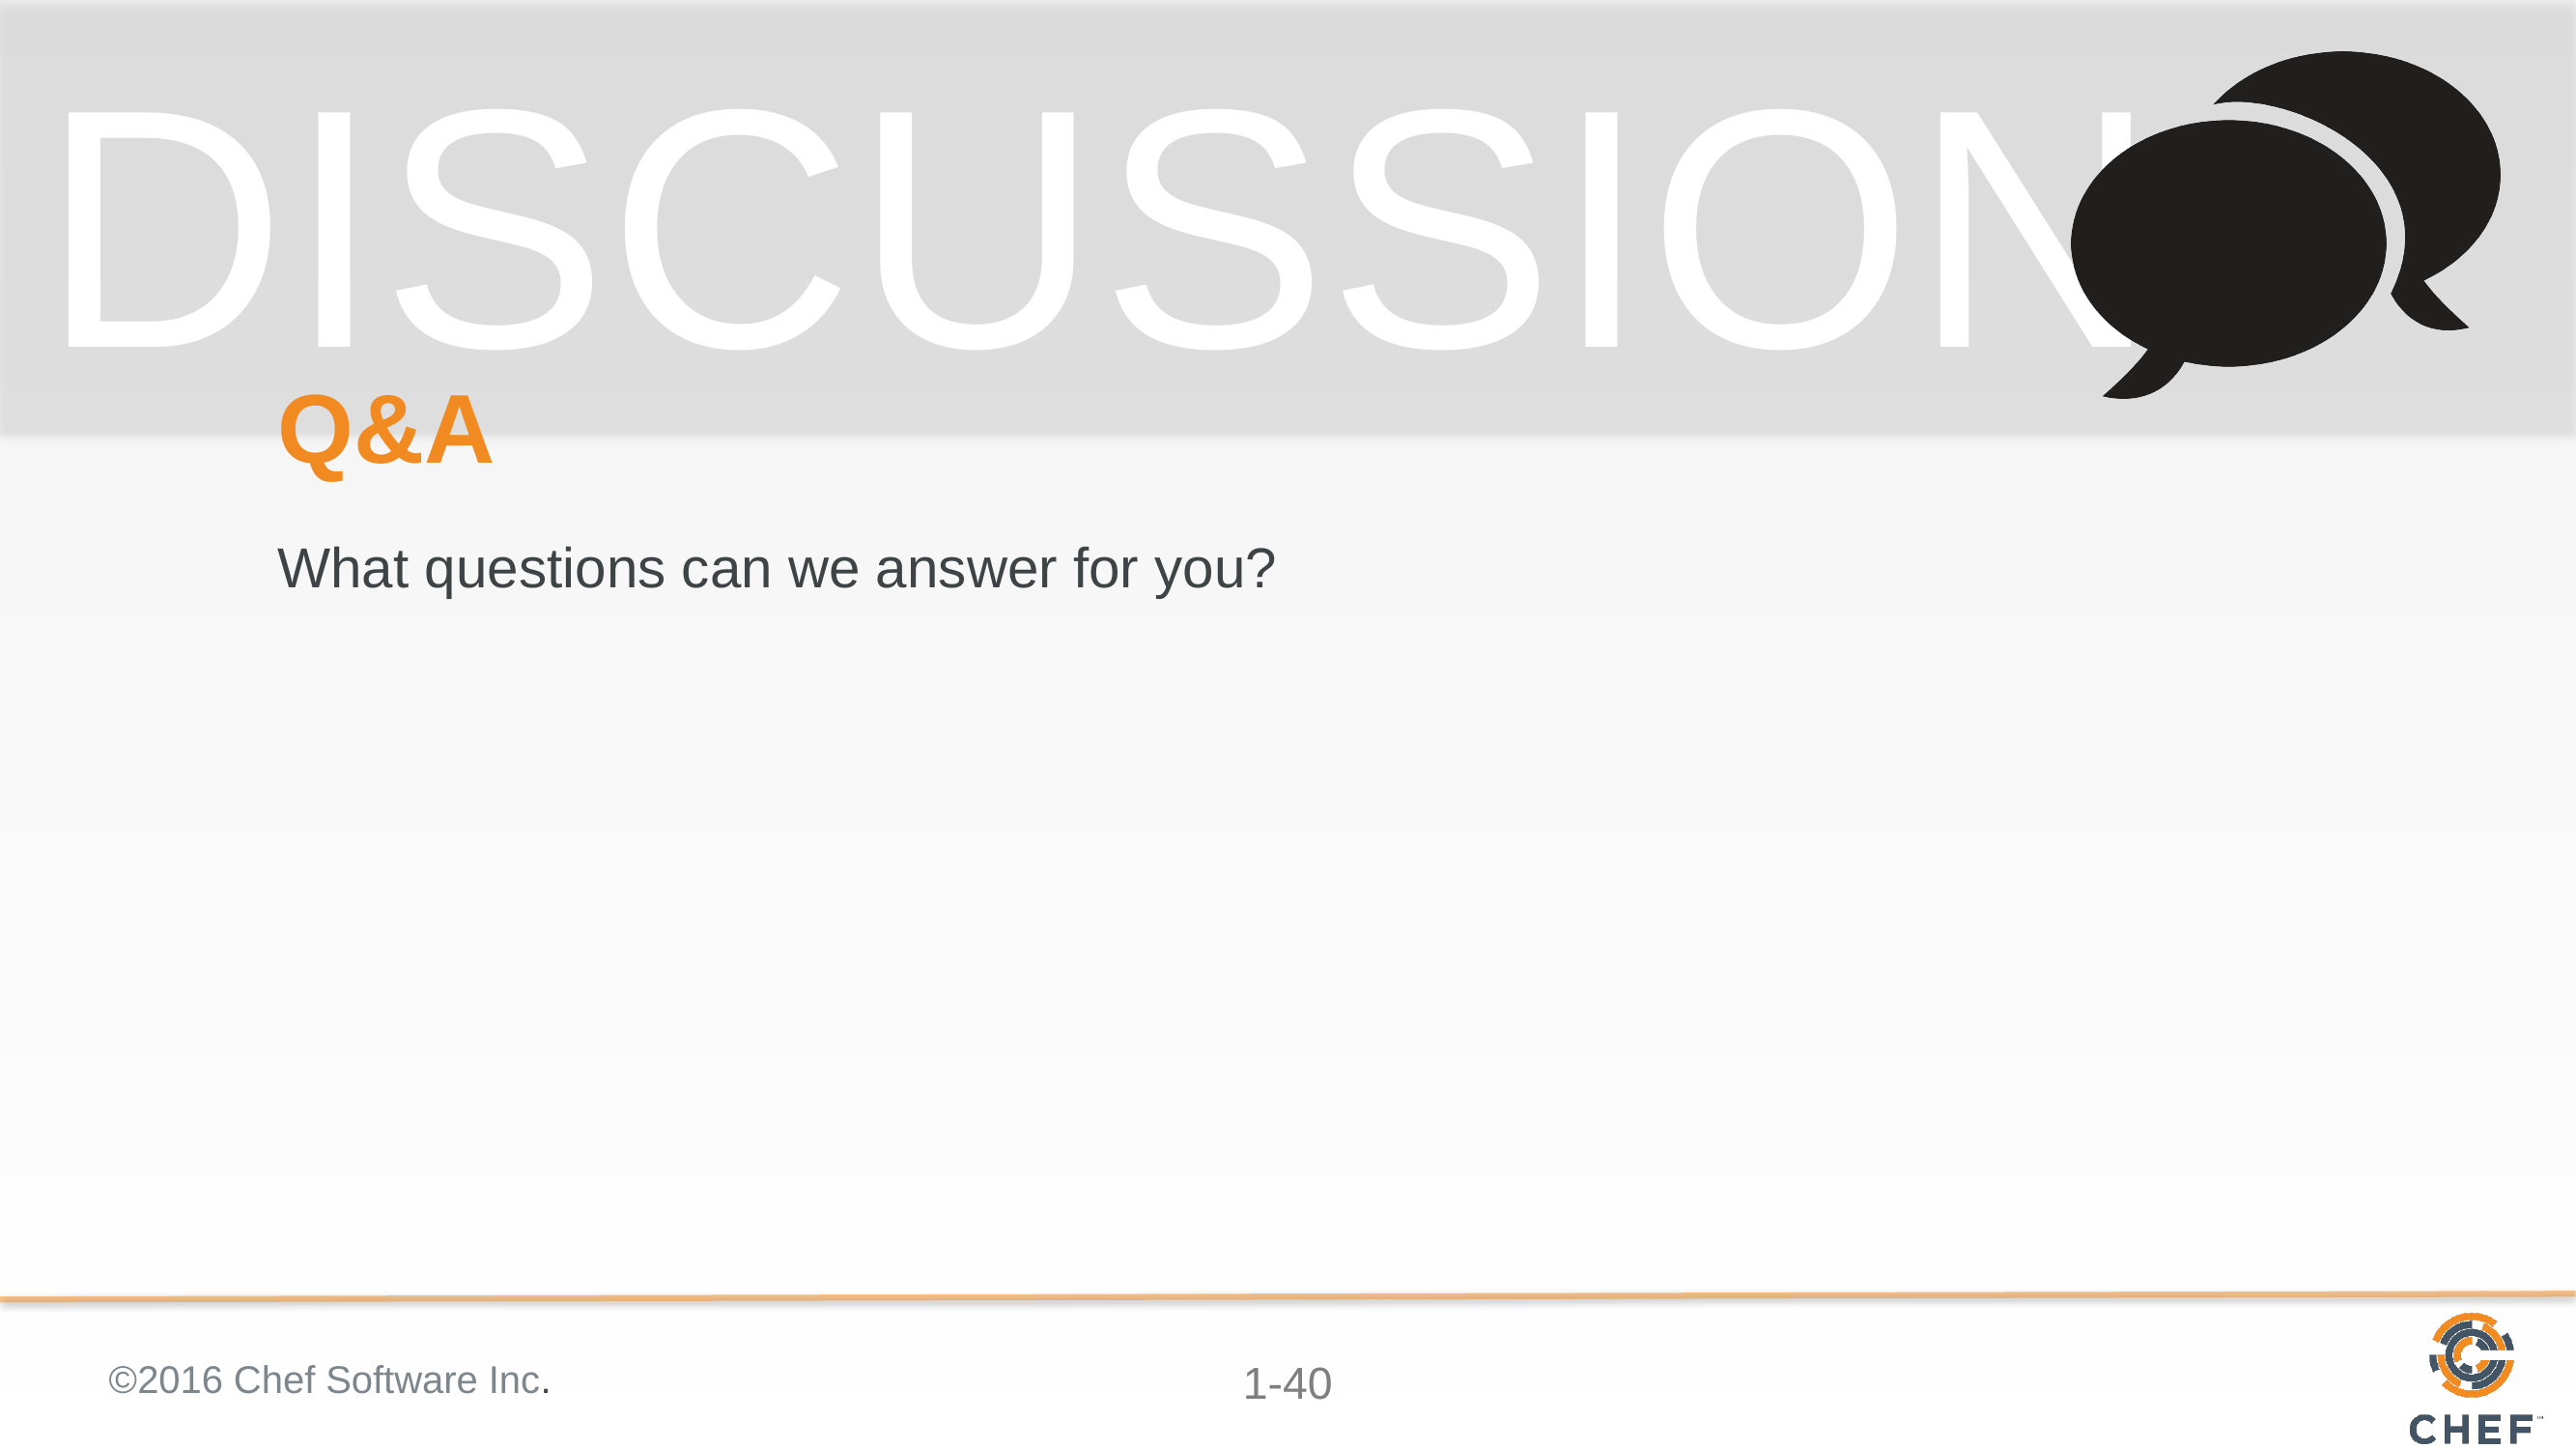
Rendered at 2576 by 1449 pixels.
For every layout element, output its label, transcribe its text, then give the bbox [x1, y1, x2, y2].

subtitle What questions can we answer for you? [263, 516, 2218, 921]
picture [2071, 51, 2517, 399]
picture [2399, 1297, 2551, 1449]
title Q&A [263, 363, 2218, 499]
